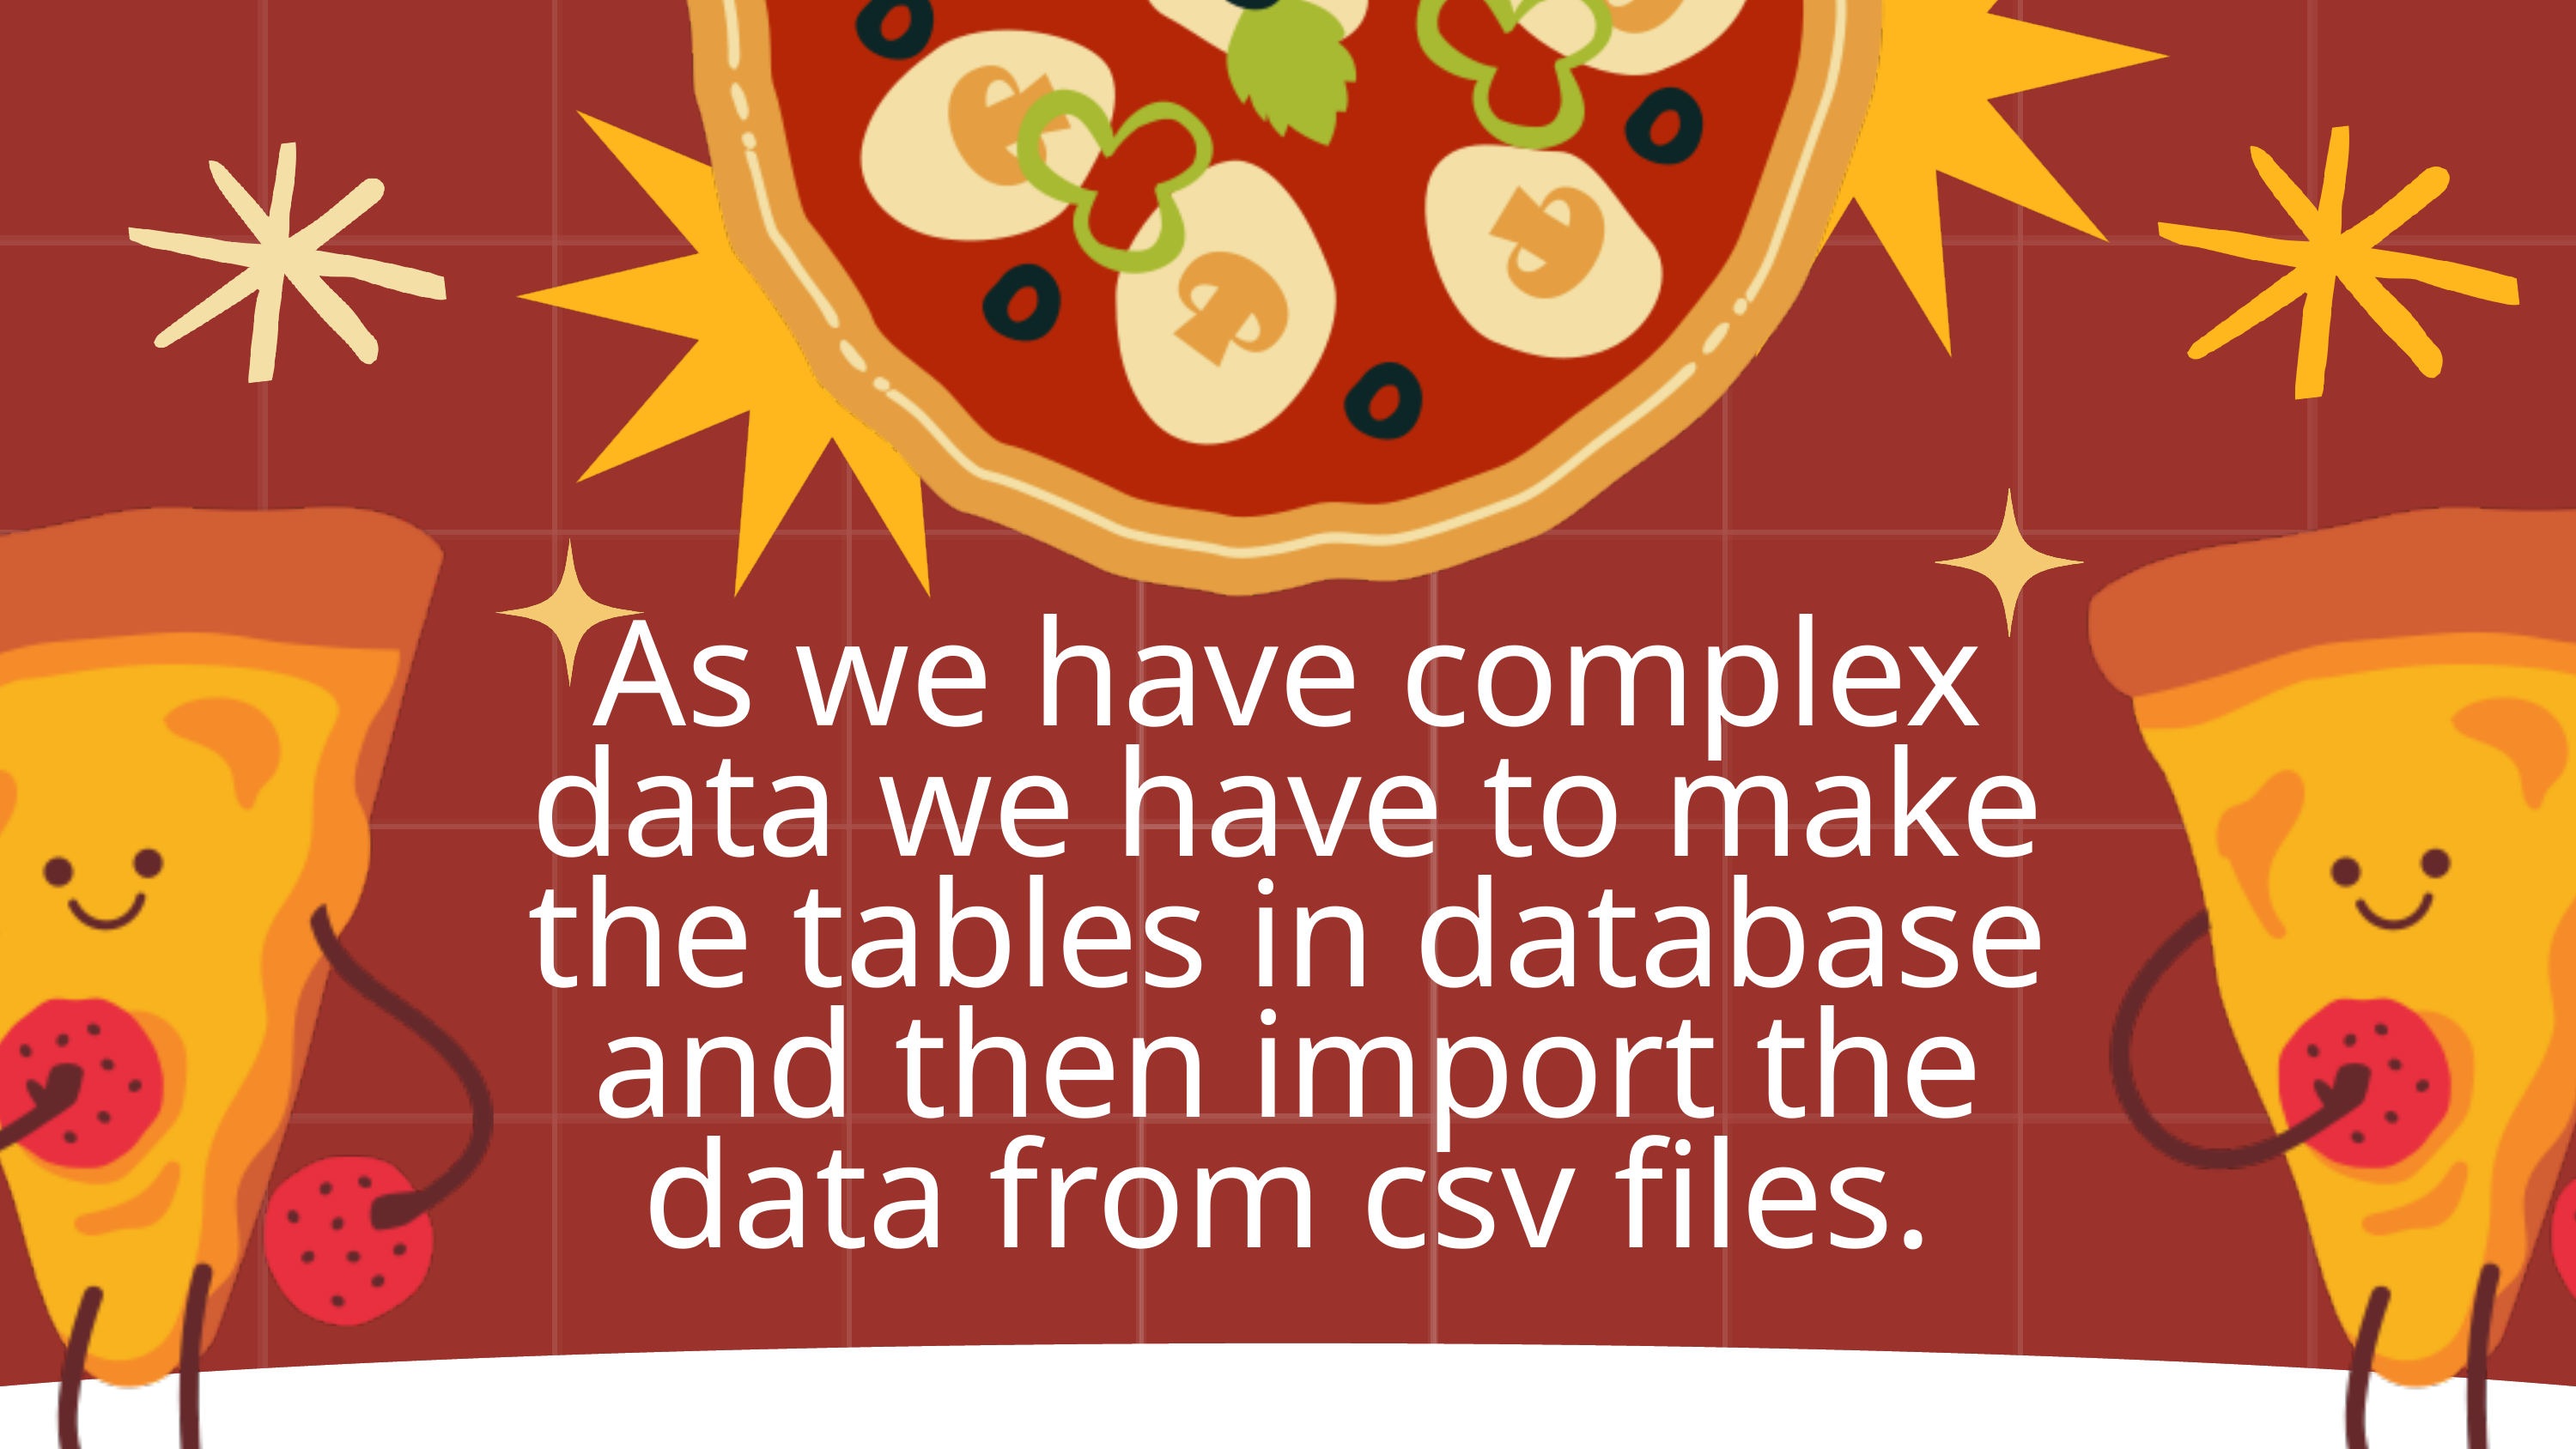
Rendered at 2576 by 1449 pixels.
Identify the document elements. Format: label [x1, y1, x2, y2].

text_box [0, 1343, 2576, 1449]
text_box [0, 0, 2576, 1340]
